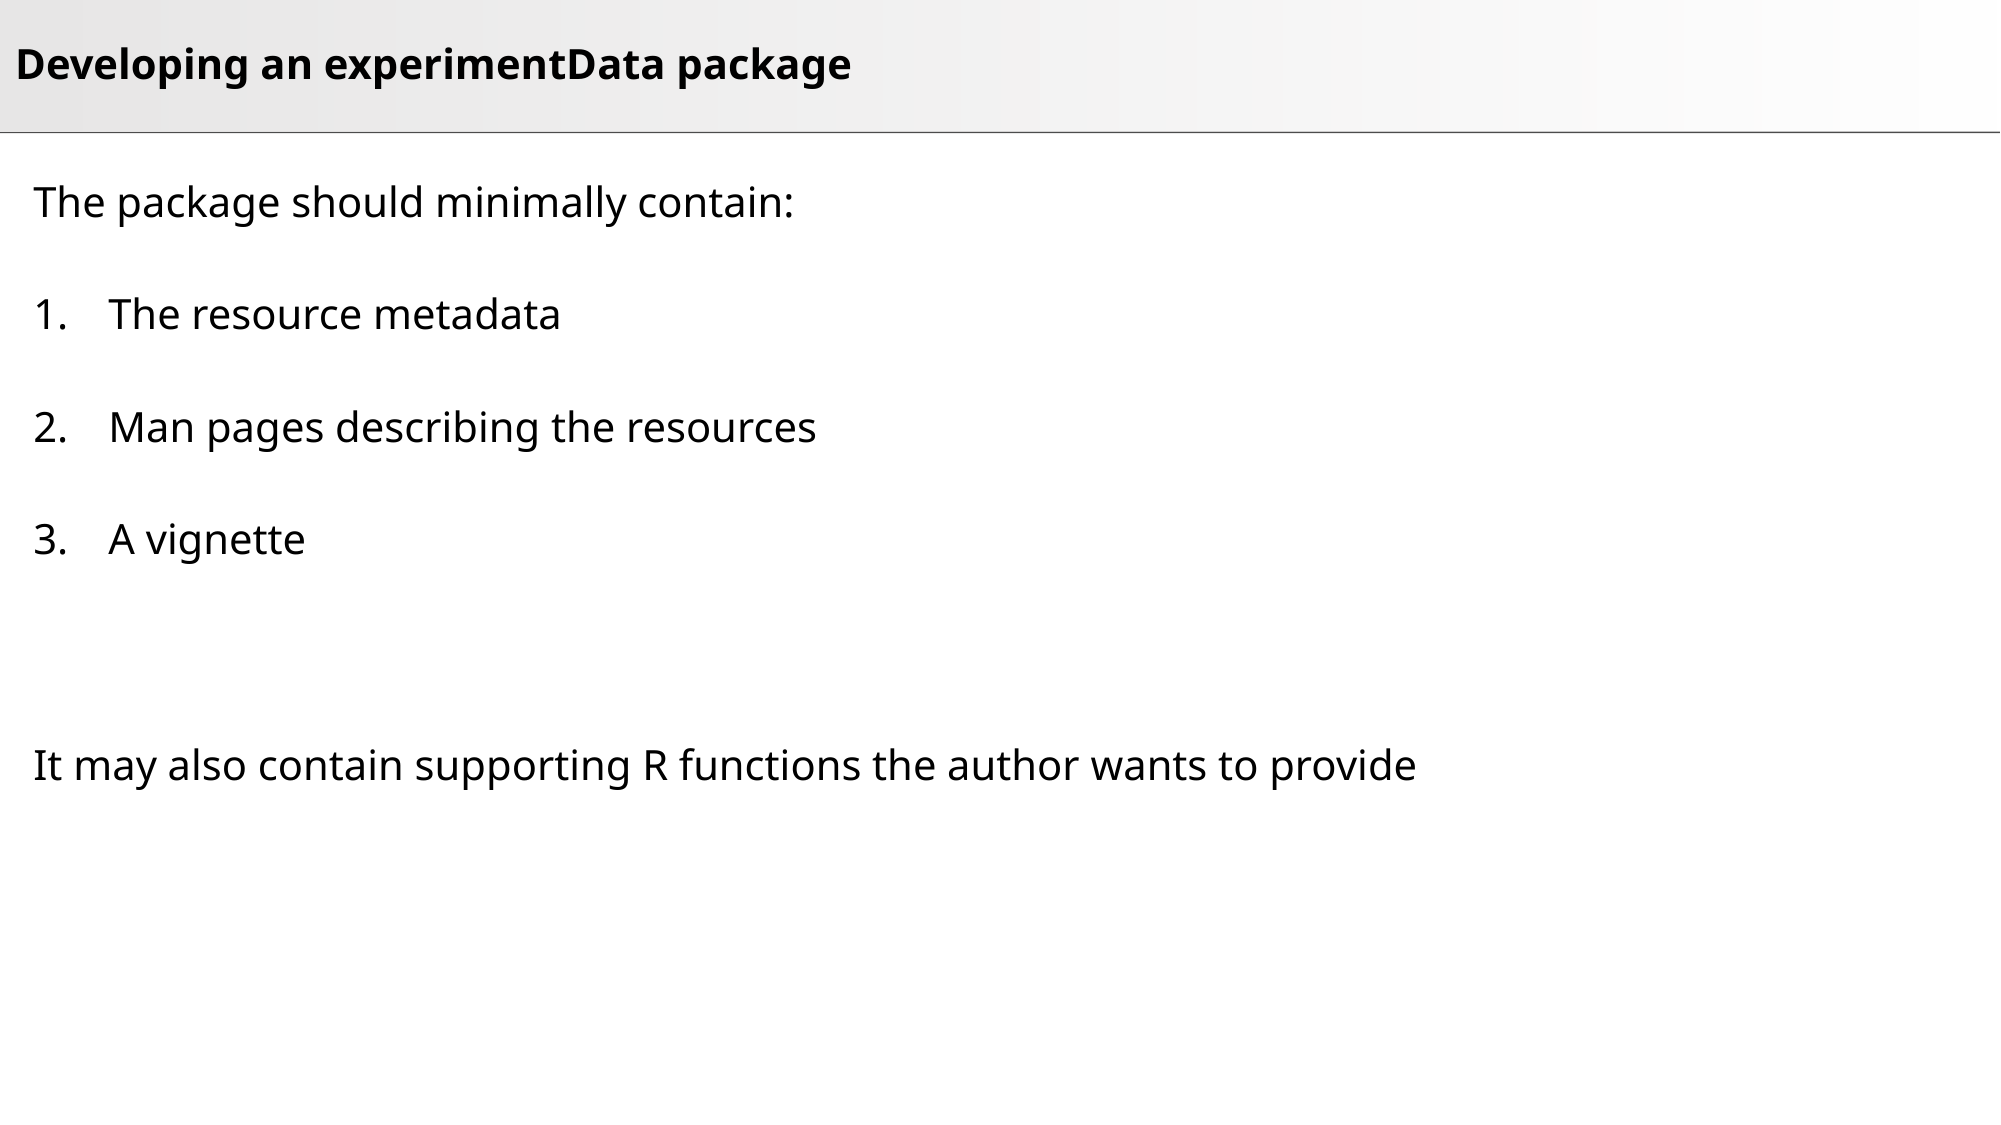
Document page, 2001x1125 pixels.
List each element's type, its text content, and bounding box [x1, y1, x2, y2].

title Developing an experimentData package [0, 0, 2000, 132]
list The package should minimally contain: The resource metadata Man pages describing the resources A vignette It may also contain supporting R functions the author wants to provide [18, 143, 1975, 1049]
